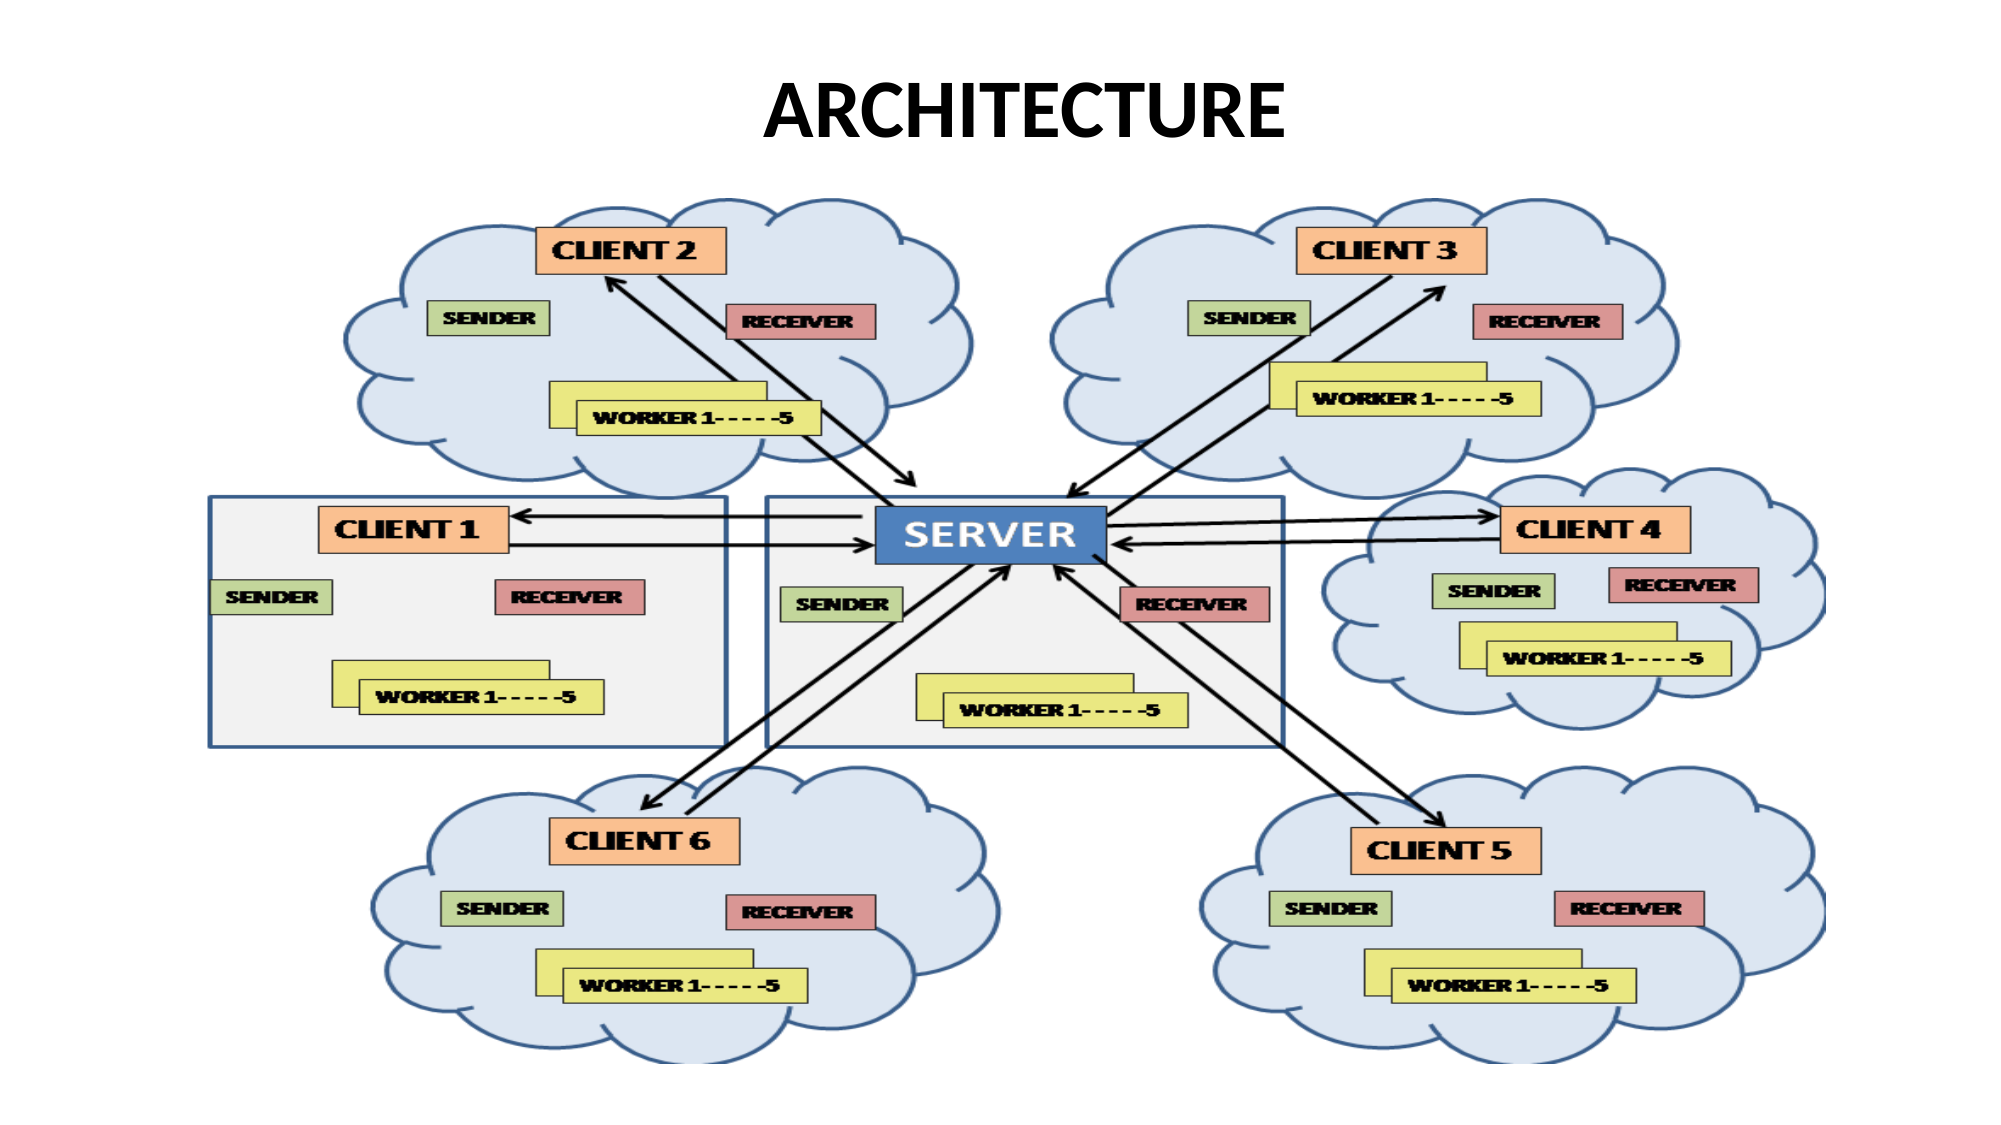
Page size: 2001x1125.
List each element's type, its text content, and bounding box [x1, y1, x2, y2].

text_box ARCHITECTURE [534, 46, 1518, 162]
picture [195, 198, 1826, 1064]
